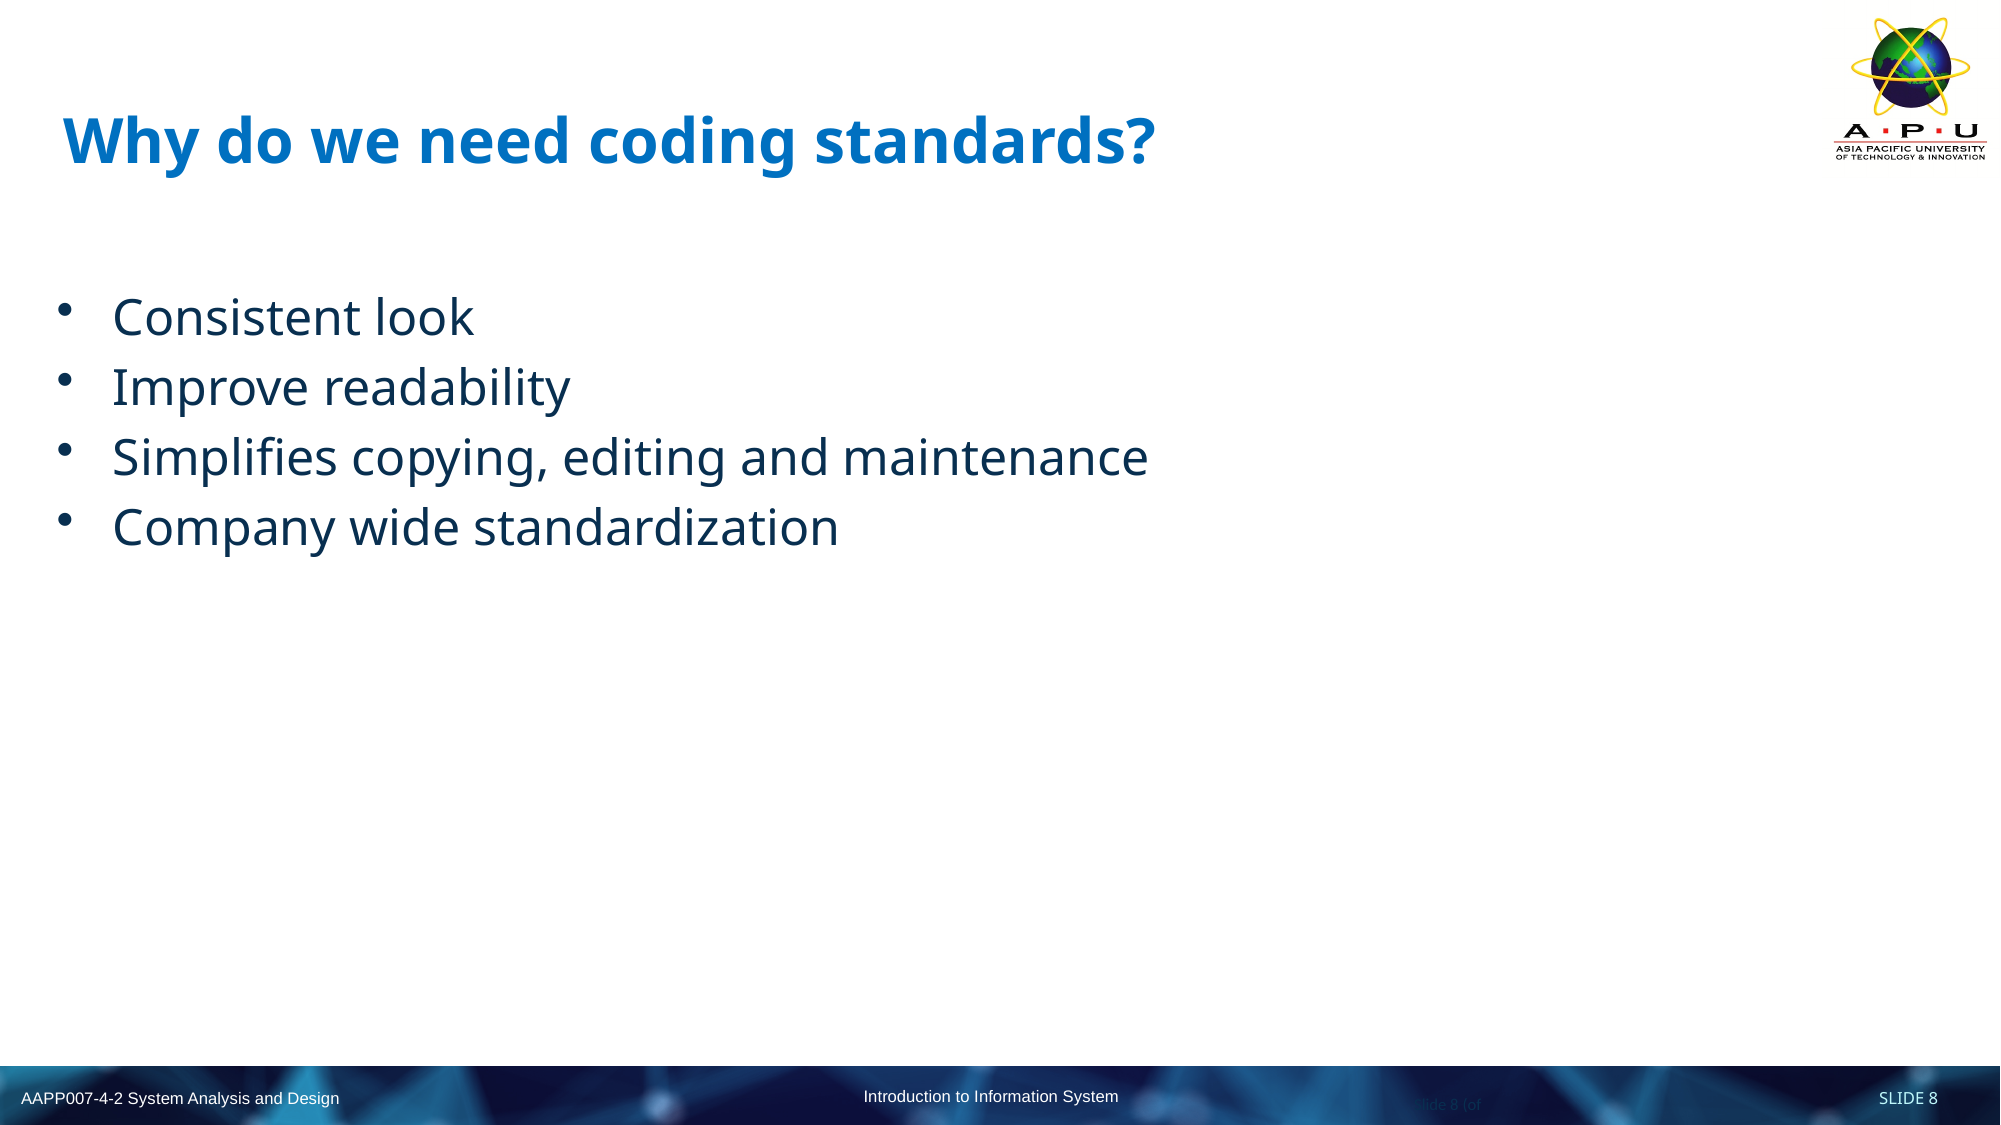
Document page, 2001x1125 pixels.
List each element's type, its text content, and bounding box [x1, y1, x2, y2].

footer Slide 8 (of [1025, 1086, 1500, 1125]
list Consistent look Improve readability Simplifies copying, editing and maintenance Company wide standardization [41, 278, 1969, 1021]
picture [0, 1066, 2000, 1125]
title Why do we need coding standards? [48, 45, 1764, 233]
picture [1822, 0, 2000, 178]
